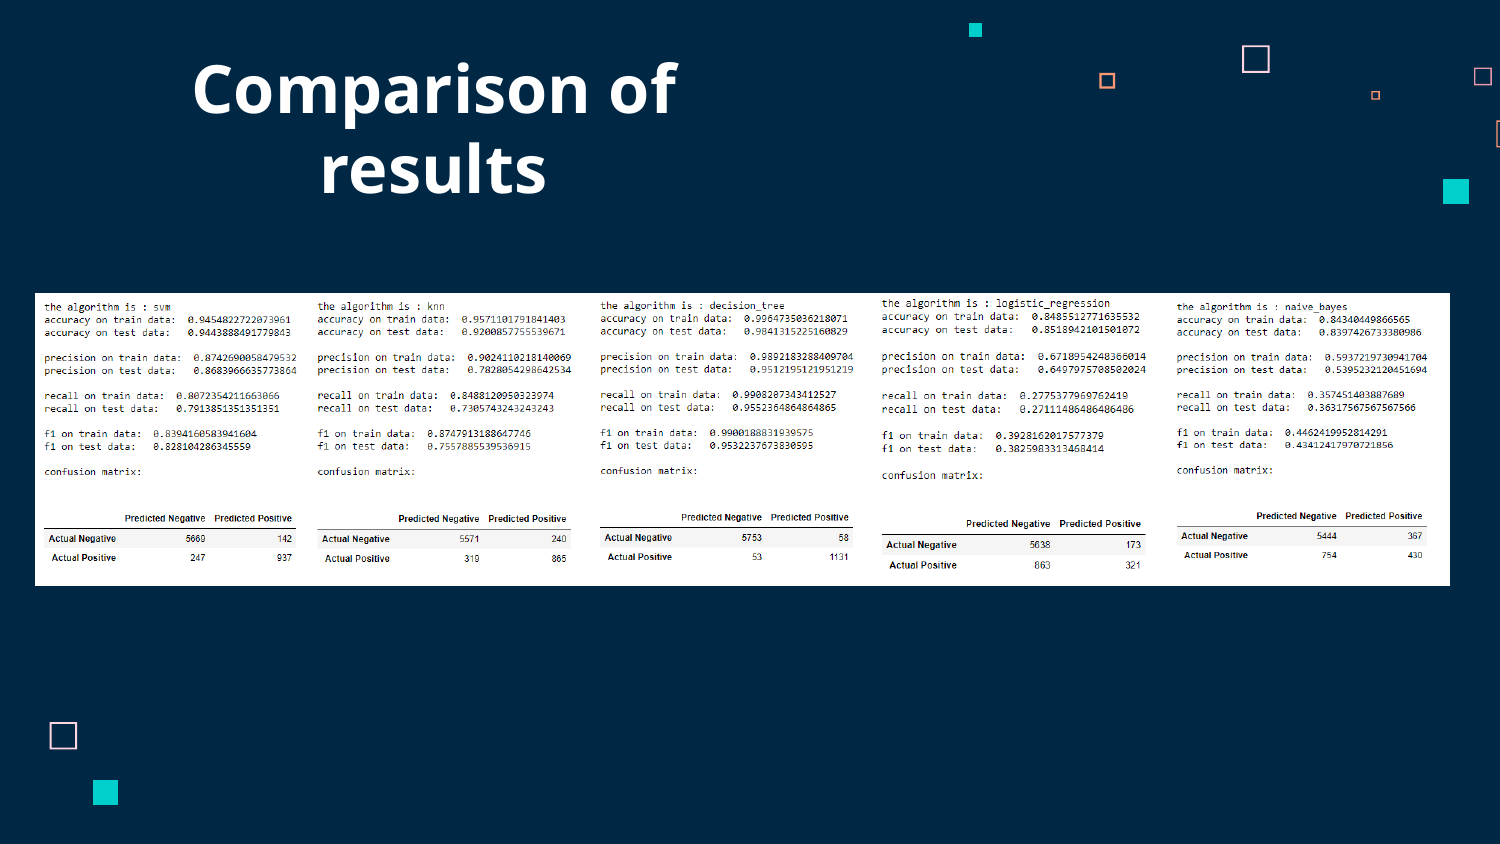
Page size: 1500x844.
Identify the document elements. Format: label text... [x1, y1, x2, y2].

text_box Comparison of results [58, 39, 809, 215]
picture [34, 292, 1450, 586]
